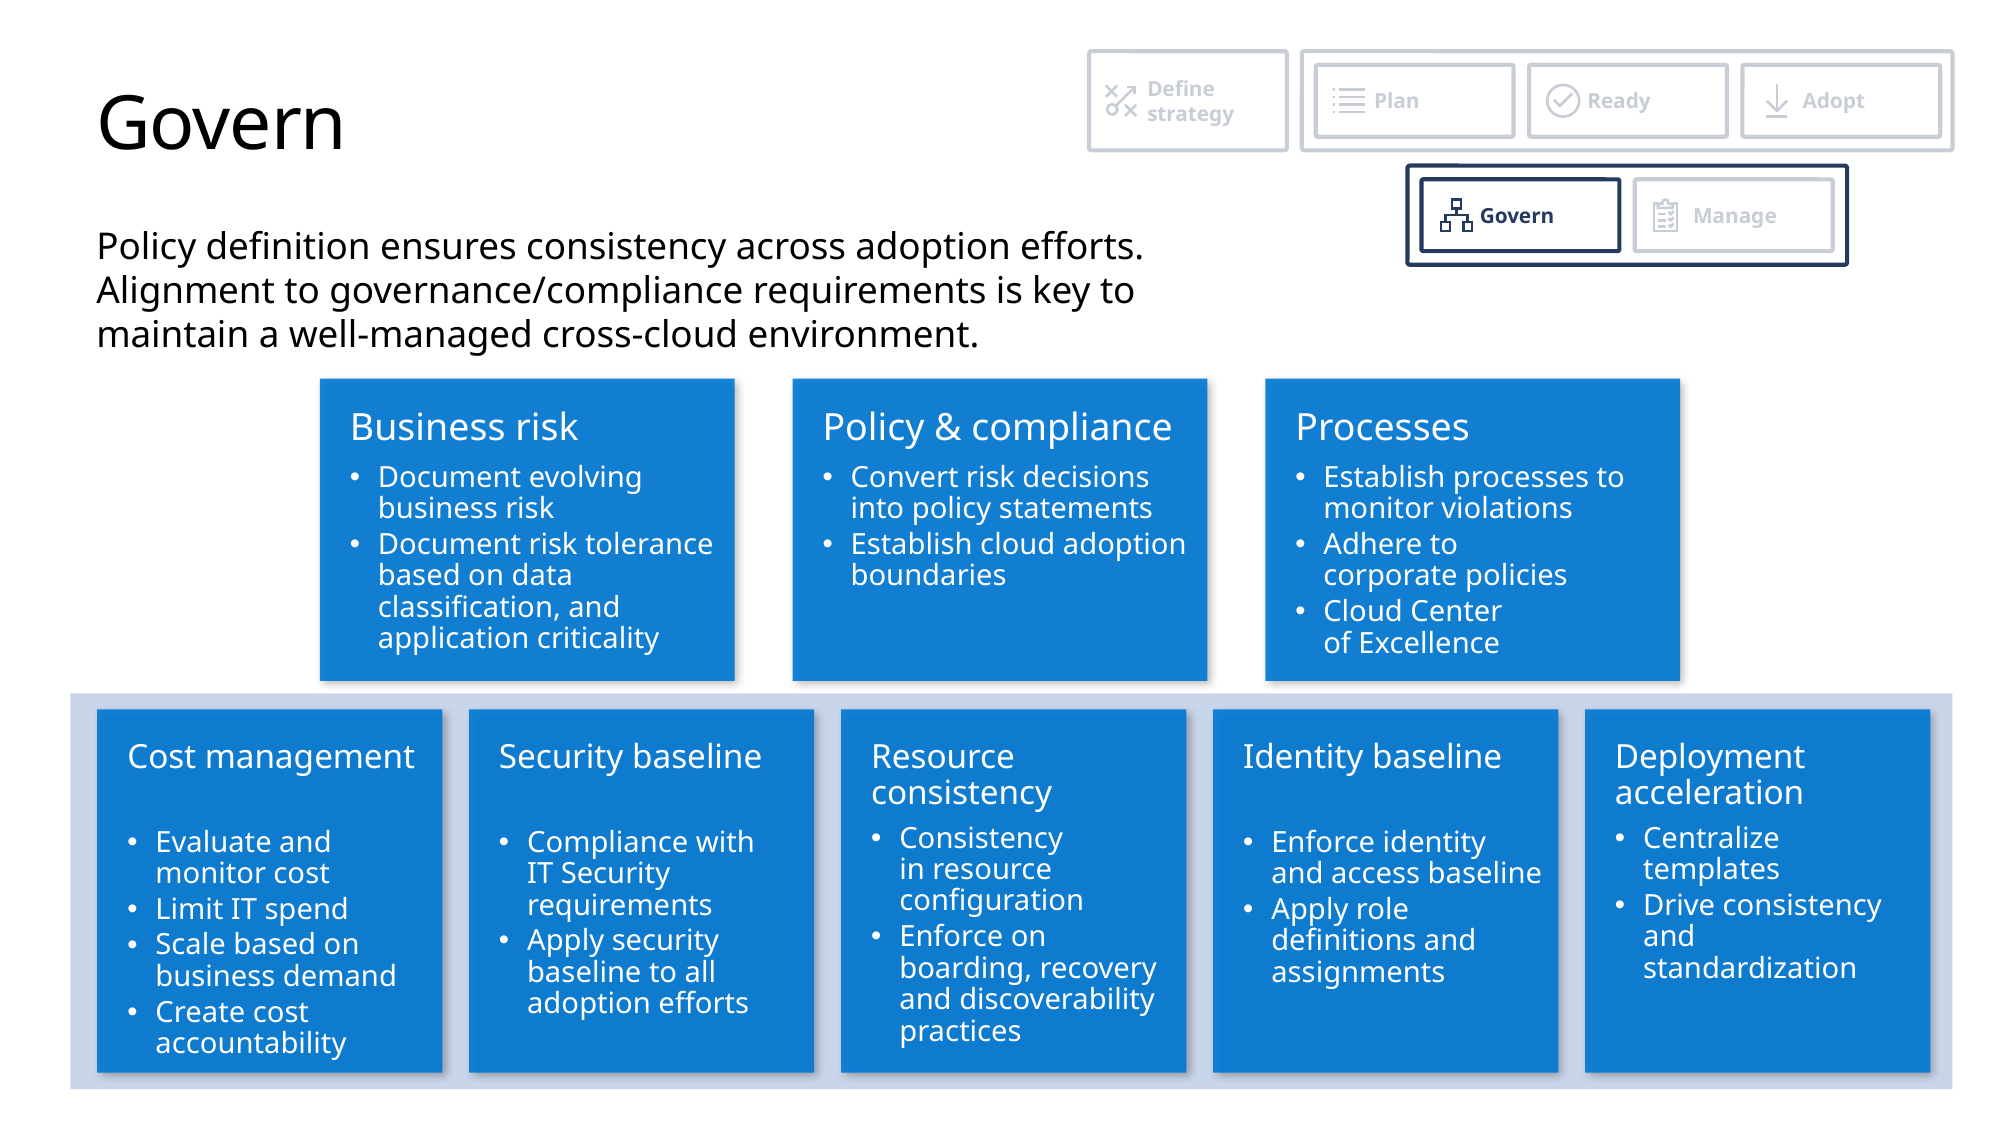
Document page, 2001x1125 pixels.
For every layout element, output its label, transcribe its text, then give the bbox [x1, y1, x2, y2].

text_box Cost management Evaluate and monitor cost Limit IT spend Scale based on business demand Create cost accountability [96, 709, 443, 1074]
text_box [1073, 35, 1961, 158]
text_box Policy definition ensures consistency across adoption efforts. Alignment to governance/compliance requirements is key to maintain a well-managed cross-cloud environment. [96, 215, 1187, 363]
text_box Policy & compliance Convert risk decisions into policy statements Establish cloud adoption boundaries [792, 378, 1208, 682]
text_box [1631, 172, 1838, 260]
text_box [1406, 164, 1849, 266]
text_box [1313, 64, 1516, 137]
text_box [70, 693, 1953, 1090]
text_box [1087, 50, 1289, 151]
text_box Deployment acceleration Centralize templates Drive consistency and standardization [1584, 709, 1931, 1074]
text_box Security baseline Compliance with IT Security requirements Apply security baseline to all adoption efforts [468, 709, 815, 1074]
text_box Resource consistency Consistency in resource configuration Enforce on boarding, recovery and discoverability practices [840, 709, 1187, 1074]
text_box Business risk Document evolving business risk Document risk tolerance based on data classification, and application criticality [319, 378, 735, 682]
text_box Processes Establish processes to monitor violations Adhere to corporate policies Cloud Center of Excellence [1264, 378, 1681, 682]
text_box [1632, 179, 1835, 252]
title Govern [96, 75, 1904, 166]
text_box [1419, 179, 1622, 252]
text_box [1527, 64, 1730, 137]
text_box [1742, 64, 1941, 137]
text_box Identity baseline Enforce identity and access baseline Apply role definitions and assignments [1212, 709, 1559, 1074]
